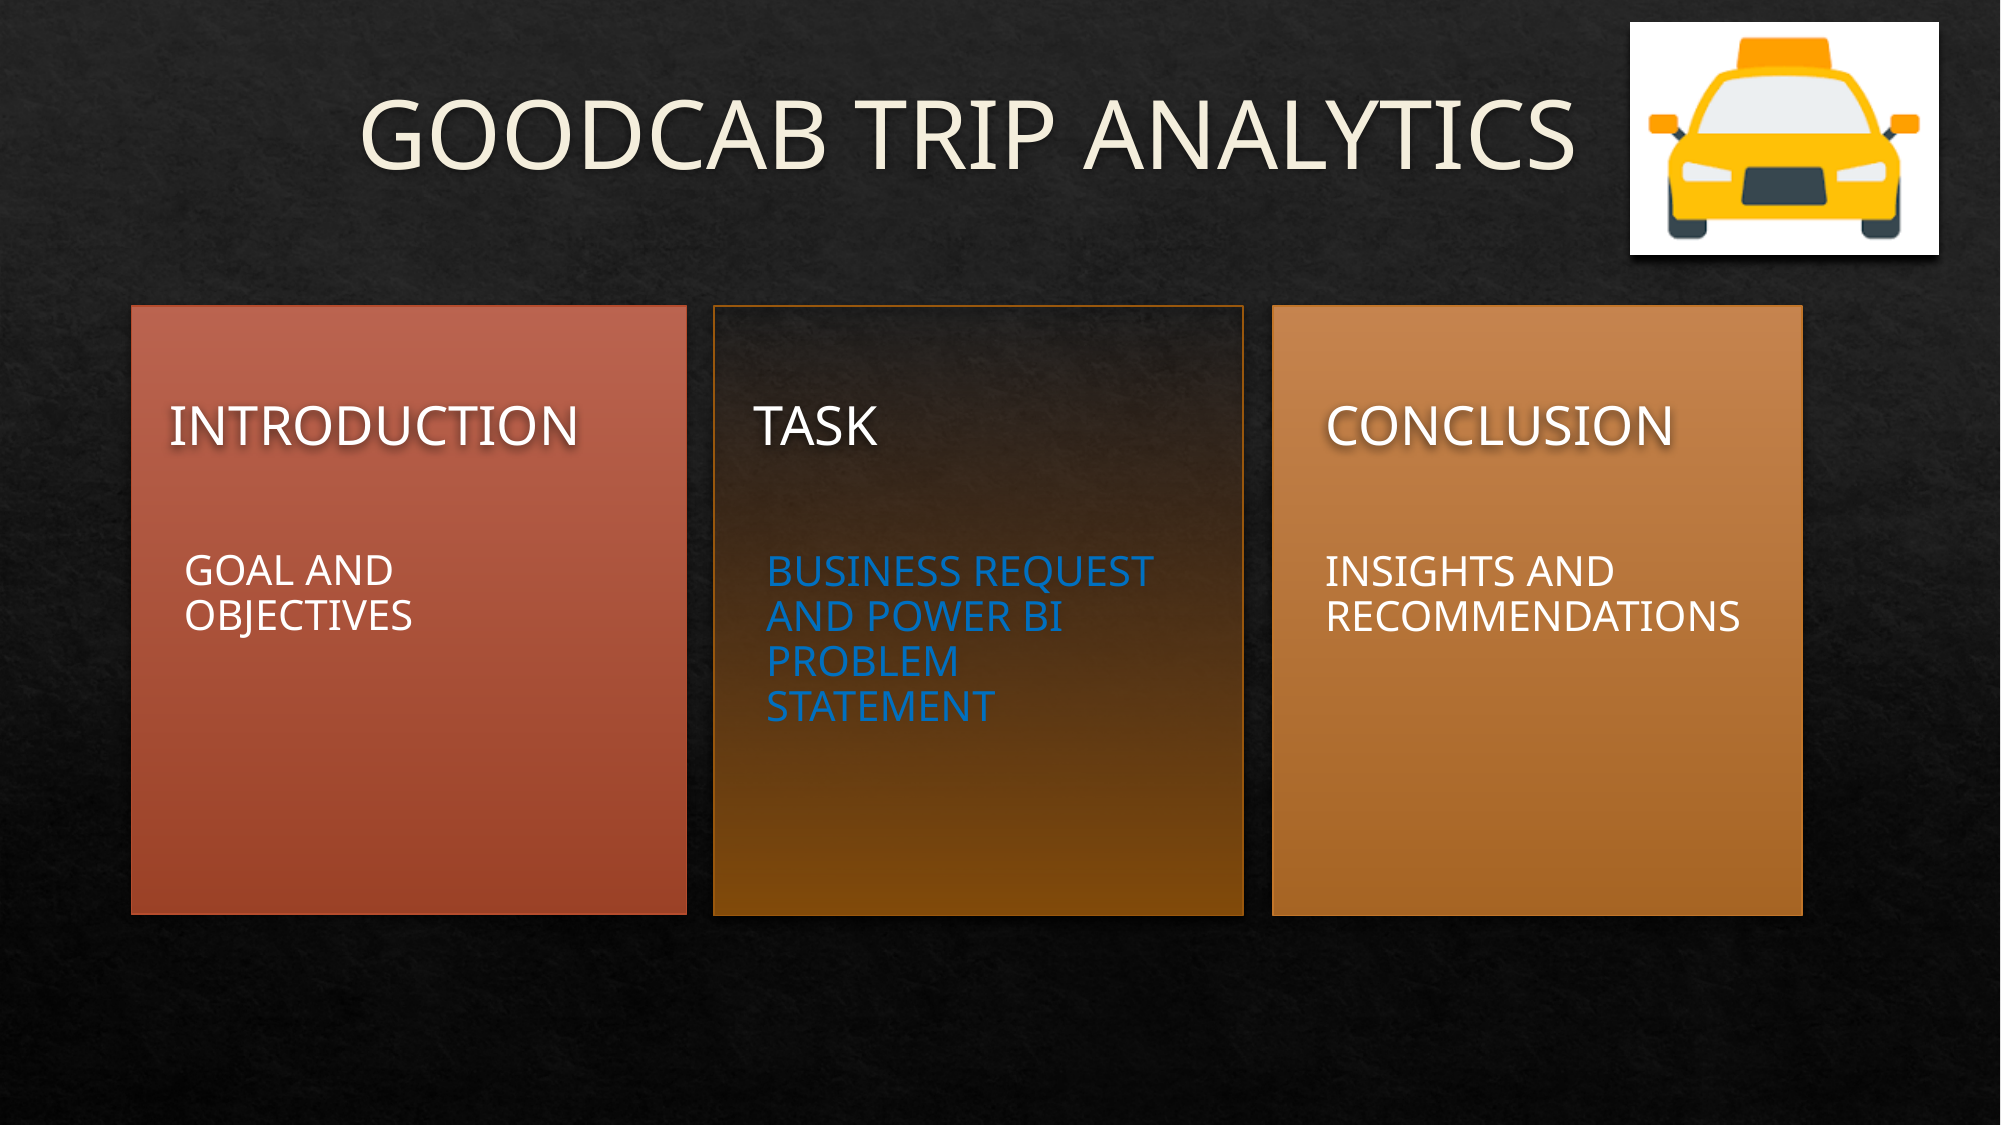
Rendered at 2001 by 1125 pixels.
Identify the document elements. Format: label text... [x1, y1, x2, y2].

picture [1630, 22, 1939, 255]
title GOODCAB TRIP ANALYTICS [131, 35, 1622, 242]
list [103, 305, 1803, 916]
